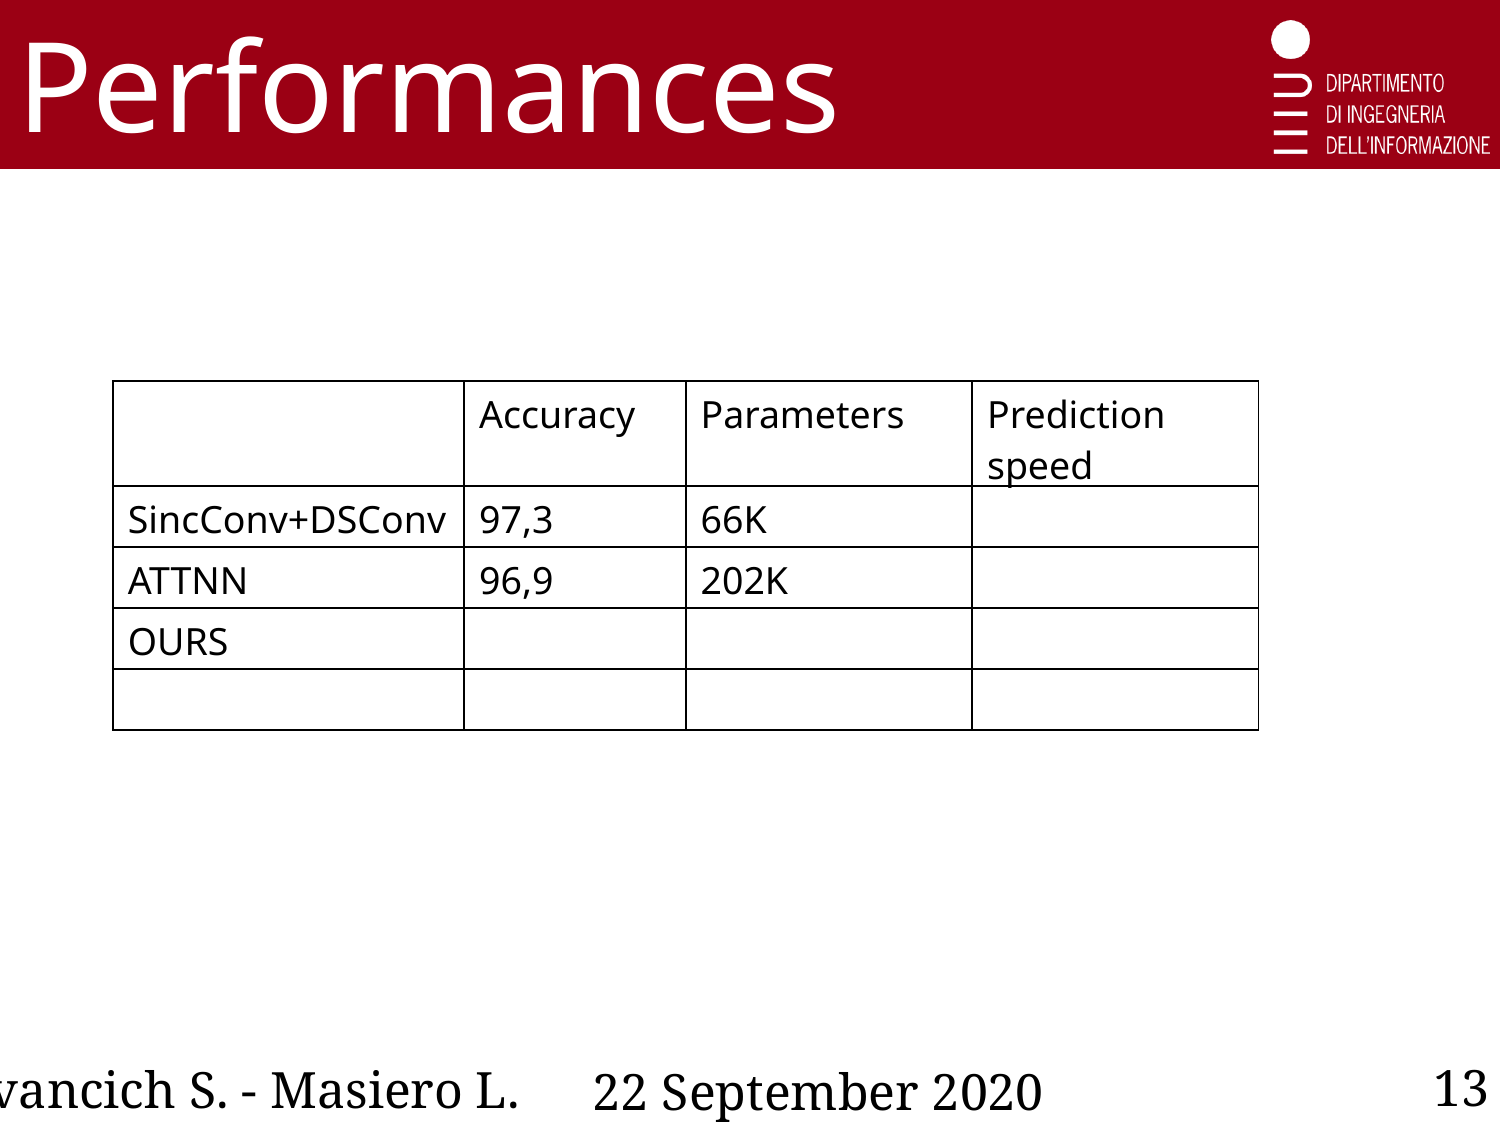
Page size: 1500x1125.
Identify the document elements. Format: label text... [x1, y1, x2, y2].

table_header Prediction speed [973, 382, 1258, 485]
table_cell [973, 670, 1258, 729]
table_cell [465, 609, 685, 668]
table_cell [973, 487, 1258, 546]
table_cell OURS [114, 609, 463, 668]
table_cell [973, 609, 1258, 668]
text_box Performances [2, 0, 1453, 167]
table_cell [687, 670, 971, 729]
table_cell 97,3 [465, 487, 685, 546]
table_cell 202K [687, 548, 971, 607]
table_cell [114, 670, 463, 729]
text_box 22 September 2020 [578, 1053, 1059, 1125]
picture [1453, 20, 1490, 154]
table_header [114, 382, 463, 485]
text_box Ivancich S. - Masiero L. [0, 1051, 535, 1125]
table_cell SincConv+DSConv [114, 487, 463, 546]
table_cell [687, 609, 971, 668]
table_header Parameters [687, 382, 971, 485]
text_box [22, 193, 1473, 1027]
table_cell 66K [687, 487, 971, 546]
table_cell [465, 670, 685, 729]
text_box 13 [1418, 1049, 1500, 1124]
table_cell ATTNN [114, 548, 463, 607]
table_header Accuracy [465, 382, 685, 485]
table_cell 96,9 [465, 548, 685, 607]
table_cell [973, 548, 1258, 607]
